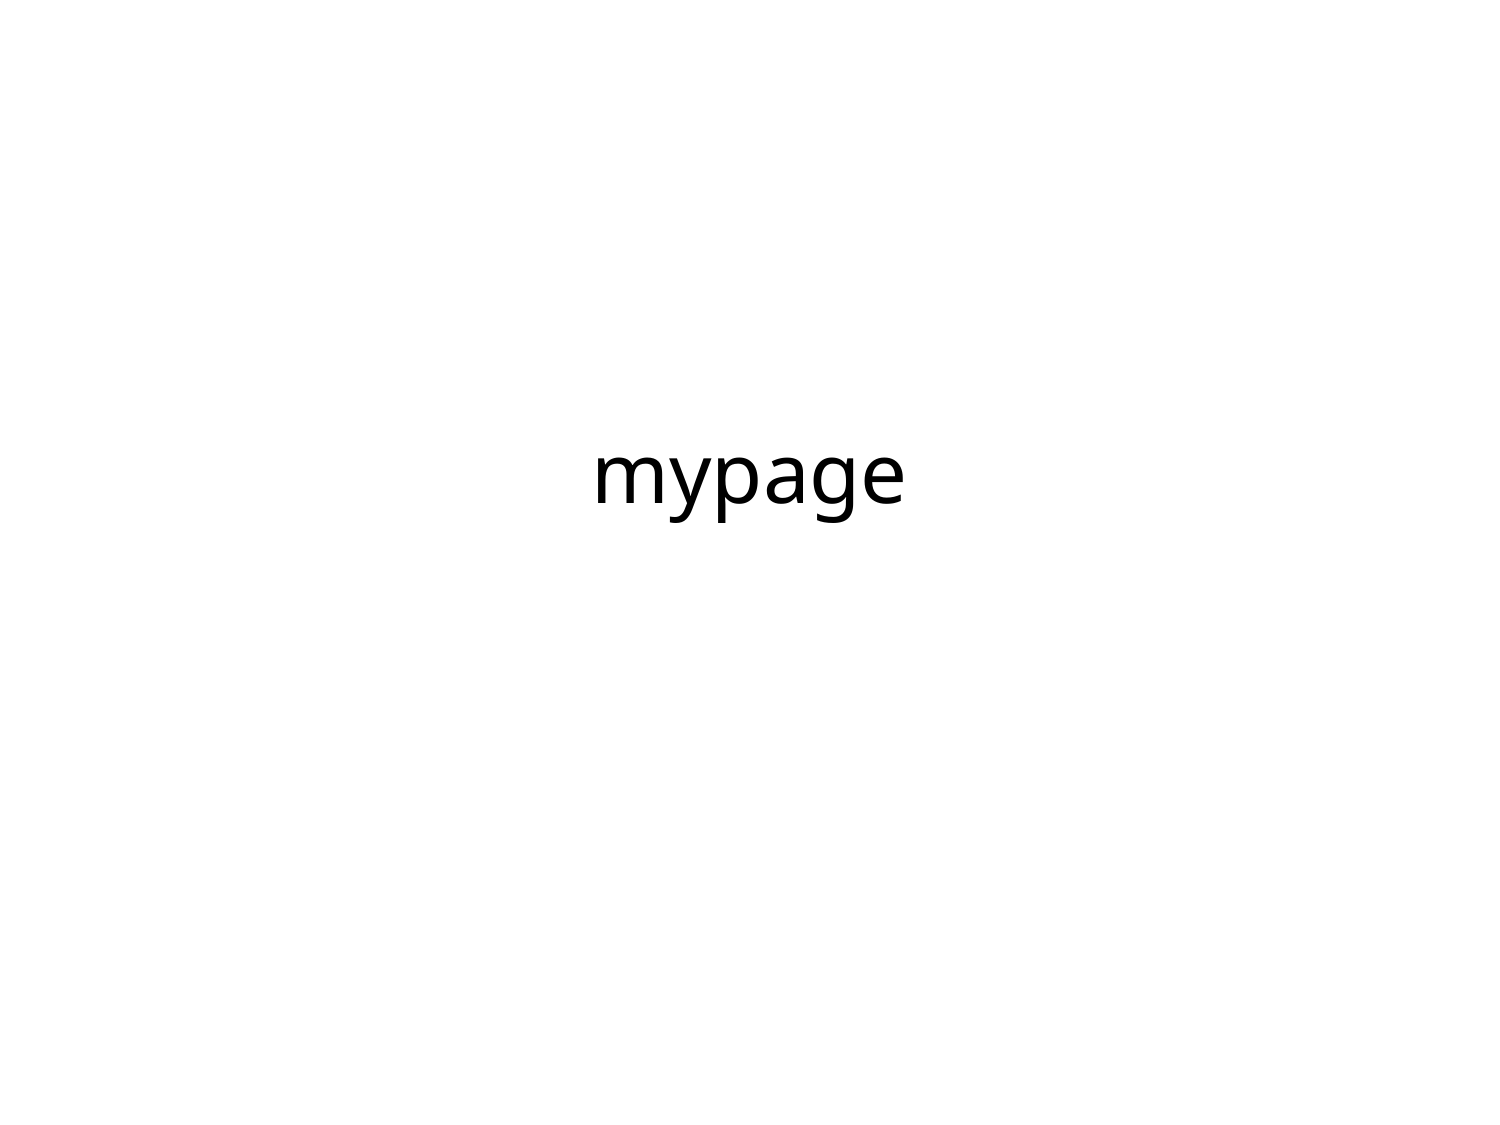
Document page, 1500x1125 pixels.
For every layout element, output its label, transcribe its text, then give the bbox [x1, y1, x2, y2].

title mypage [112, 349, 1388, 591]
